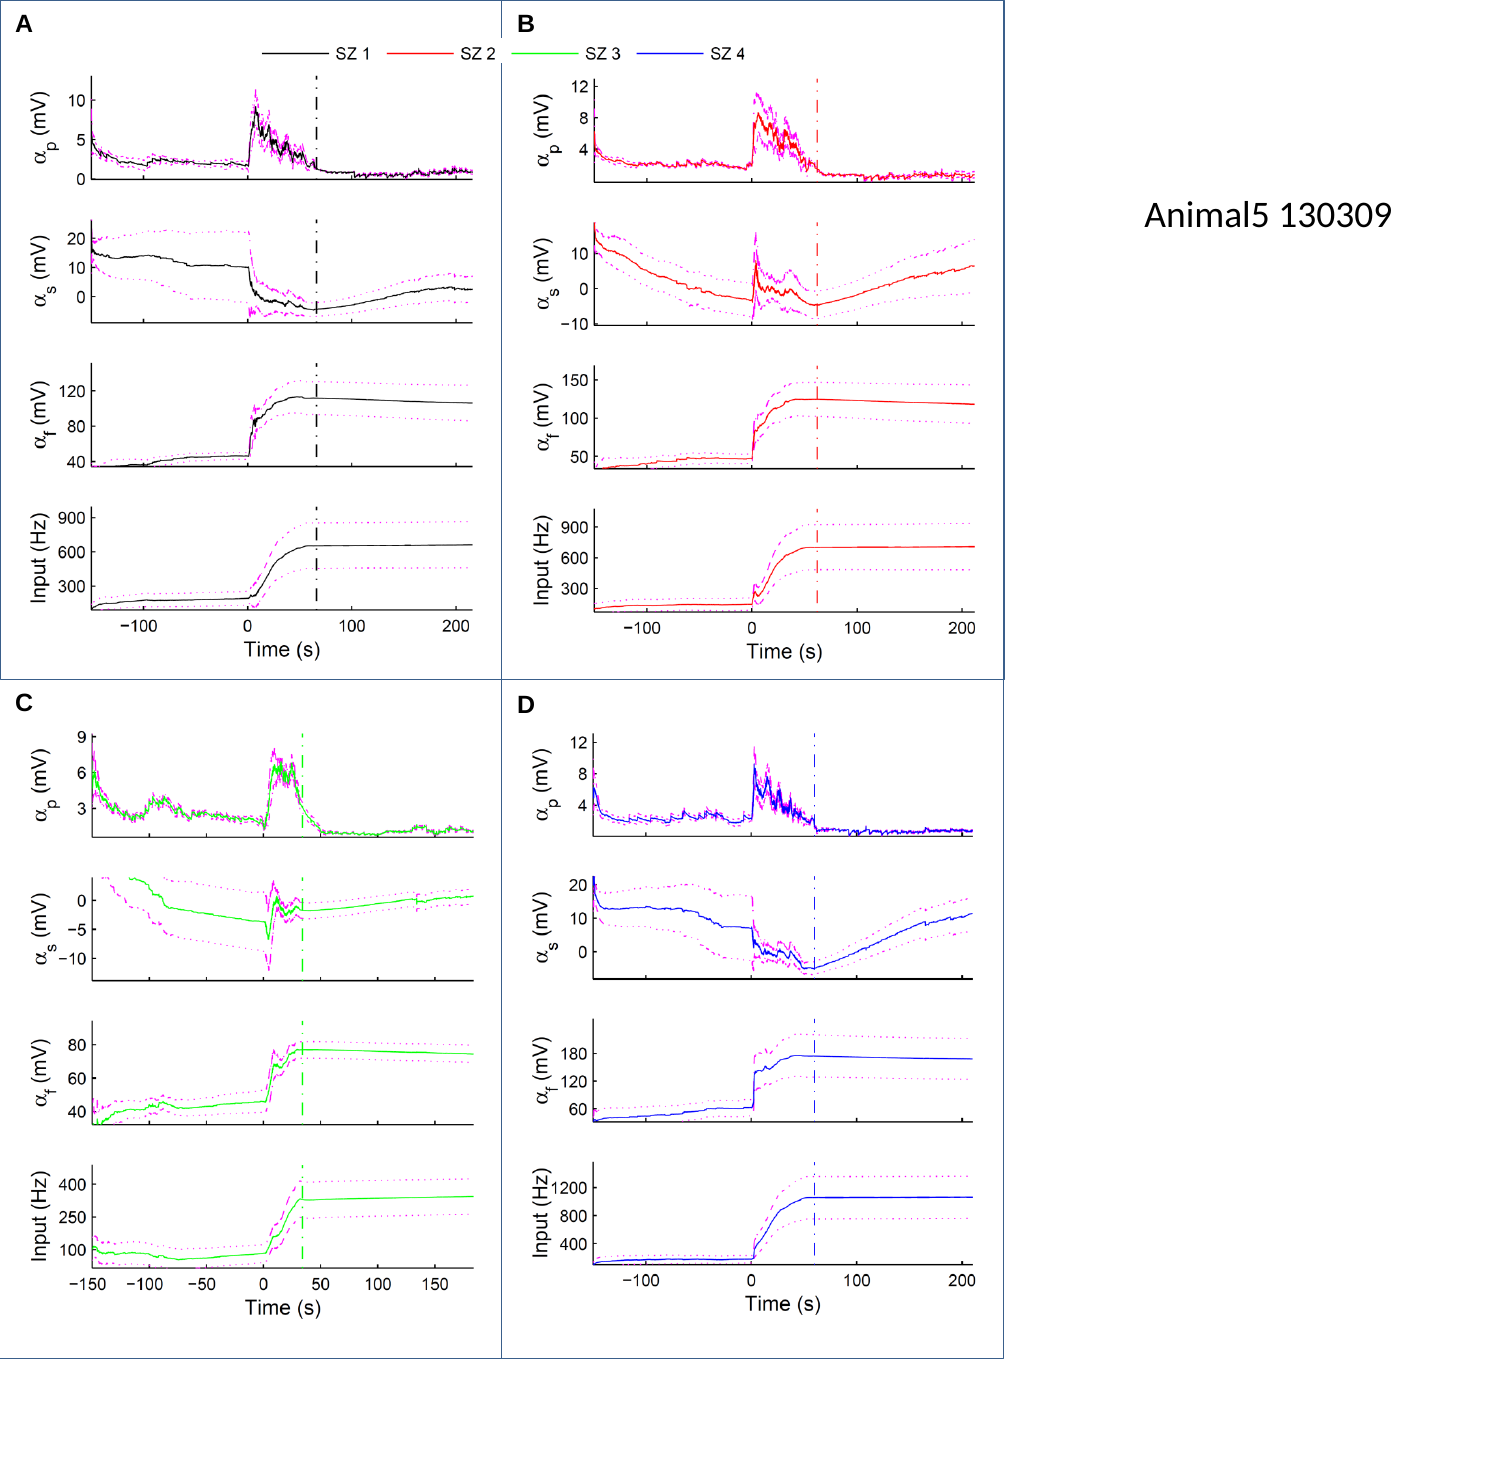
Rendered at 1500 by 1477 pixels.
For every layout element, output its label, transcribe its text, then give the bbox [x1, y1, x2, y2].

text_box Animal5 130309 [1129, 183, 1408, 243]
picture [531, 726, 976, 1316]
text_box B [502, 0, 550, 37]
text_box C [0, 679, 49, 724]
text_box [504, 681, 1006, 1360]
picture [29, 70, 477, 662]
picture [531, 70, 980, 663]
text_box D [502, 681, 550, 727]
text_box A [0, 0, 49, 45]
picture [29, 726, 477, 1320]
text_box [0, 681, 504, 1360]
picture [259, 38, 745, 63]
text_box [0, 0, 1006, 681]
